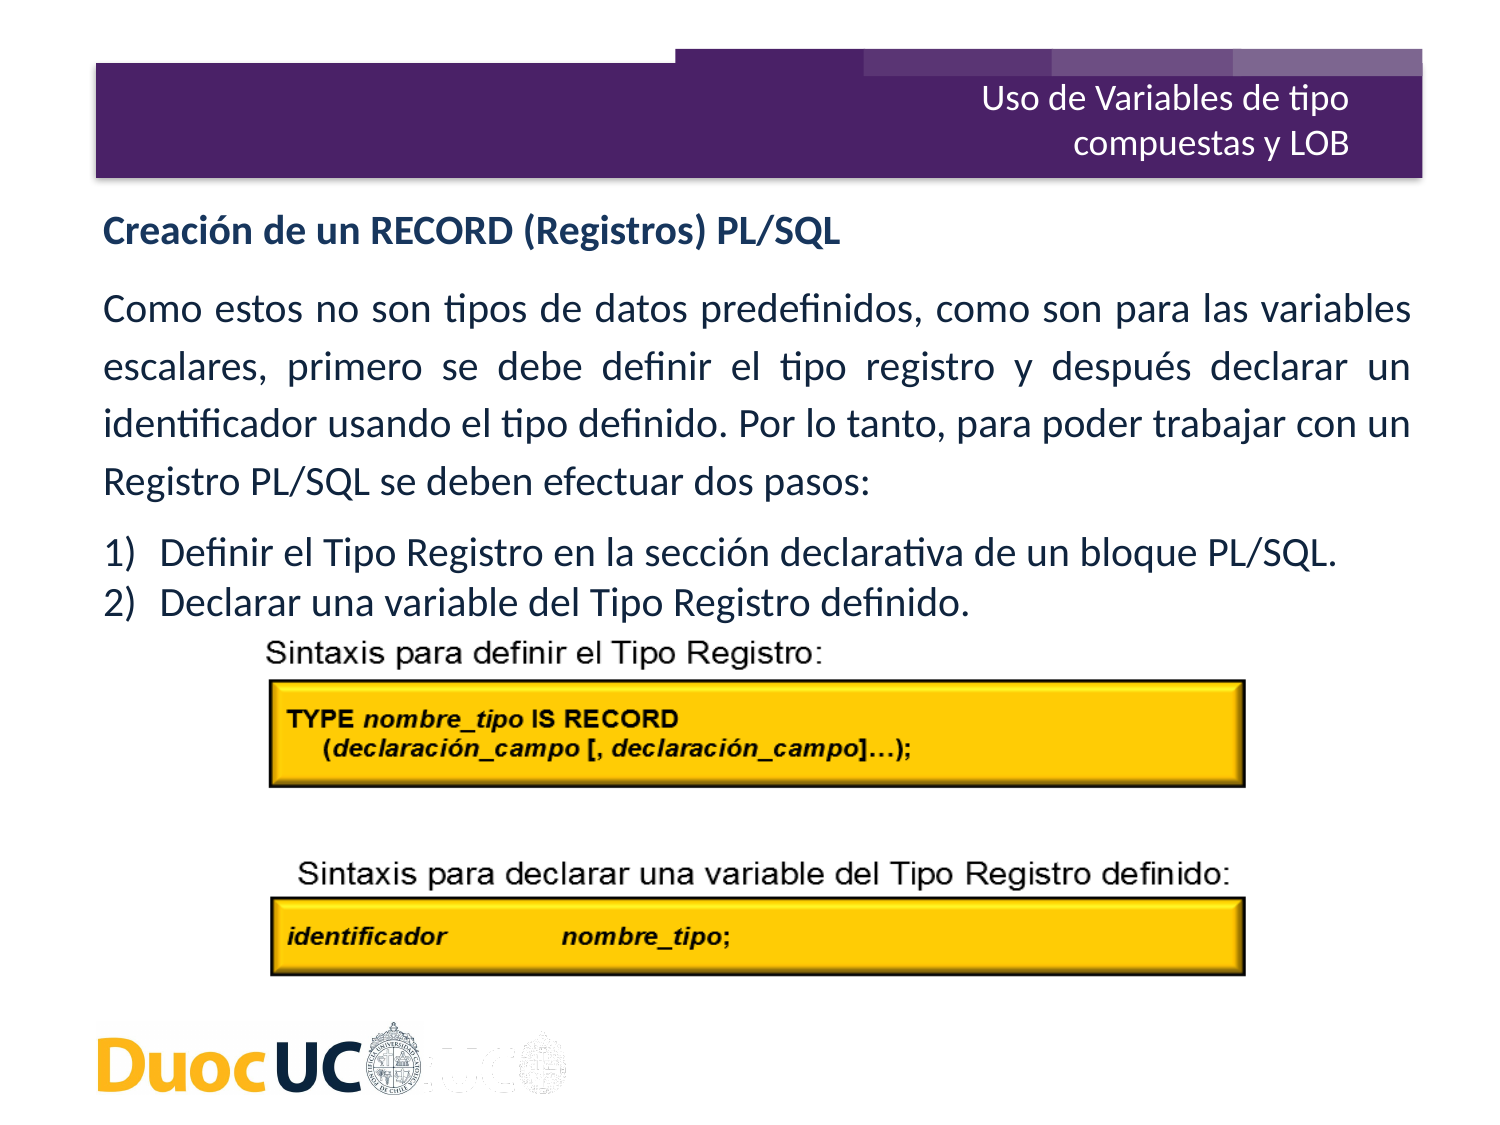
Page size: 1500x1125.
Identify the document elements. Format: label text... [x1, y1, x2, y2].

picture [96, 1021, 566, 1095]
text_box Uso de Variables de tipo compuestas y LOB [837, 65, 1366, 172]
picture [265, 635, 1250, 986]
text_box Creación de un RECORD (Registros) PL/SQL Como estos no son tipos de datos predefinidos, como son para las variables escalares, primero se debe definir el tipo registro y después declarar un identificador usando el tipo definido. Por lo tanto, para poder trabajar con un Registro PL/SQL se deben efectuar dos pasos: Definir el Tipo Registro en la sección declarativa de un bloque PL/SQL. Declarar una variable del Tipo Registro definido. [88, 187, 1428, 637]
